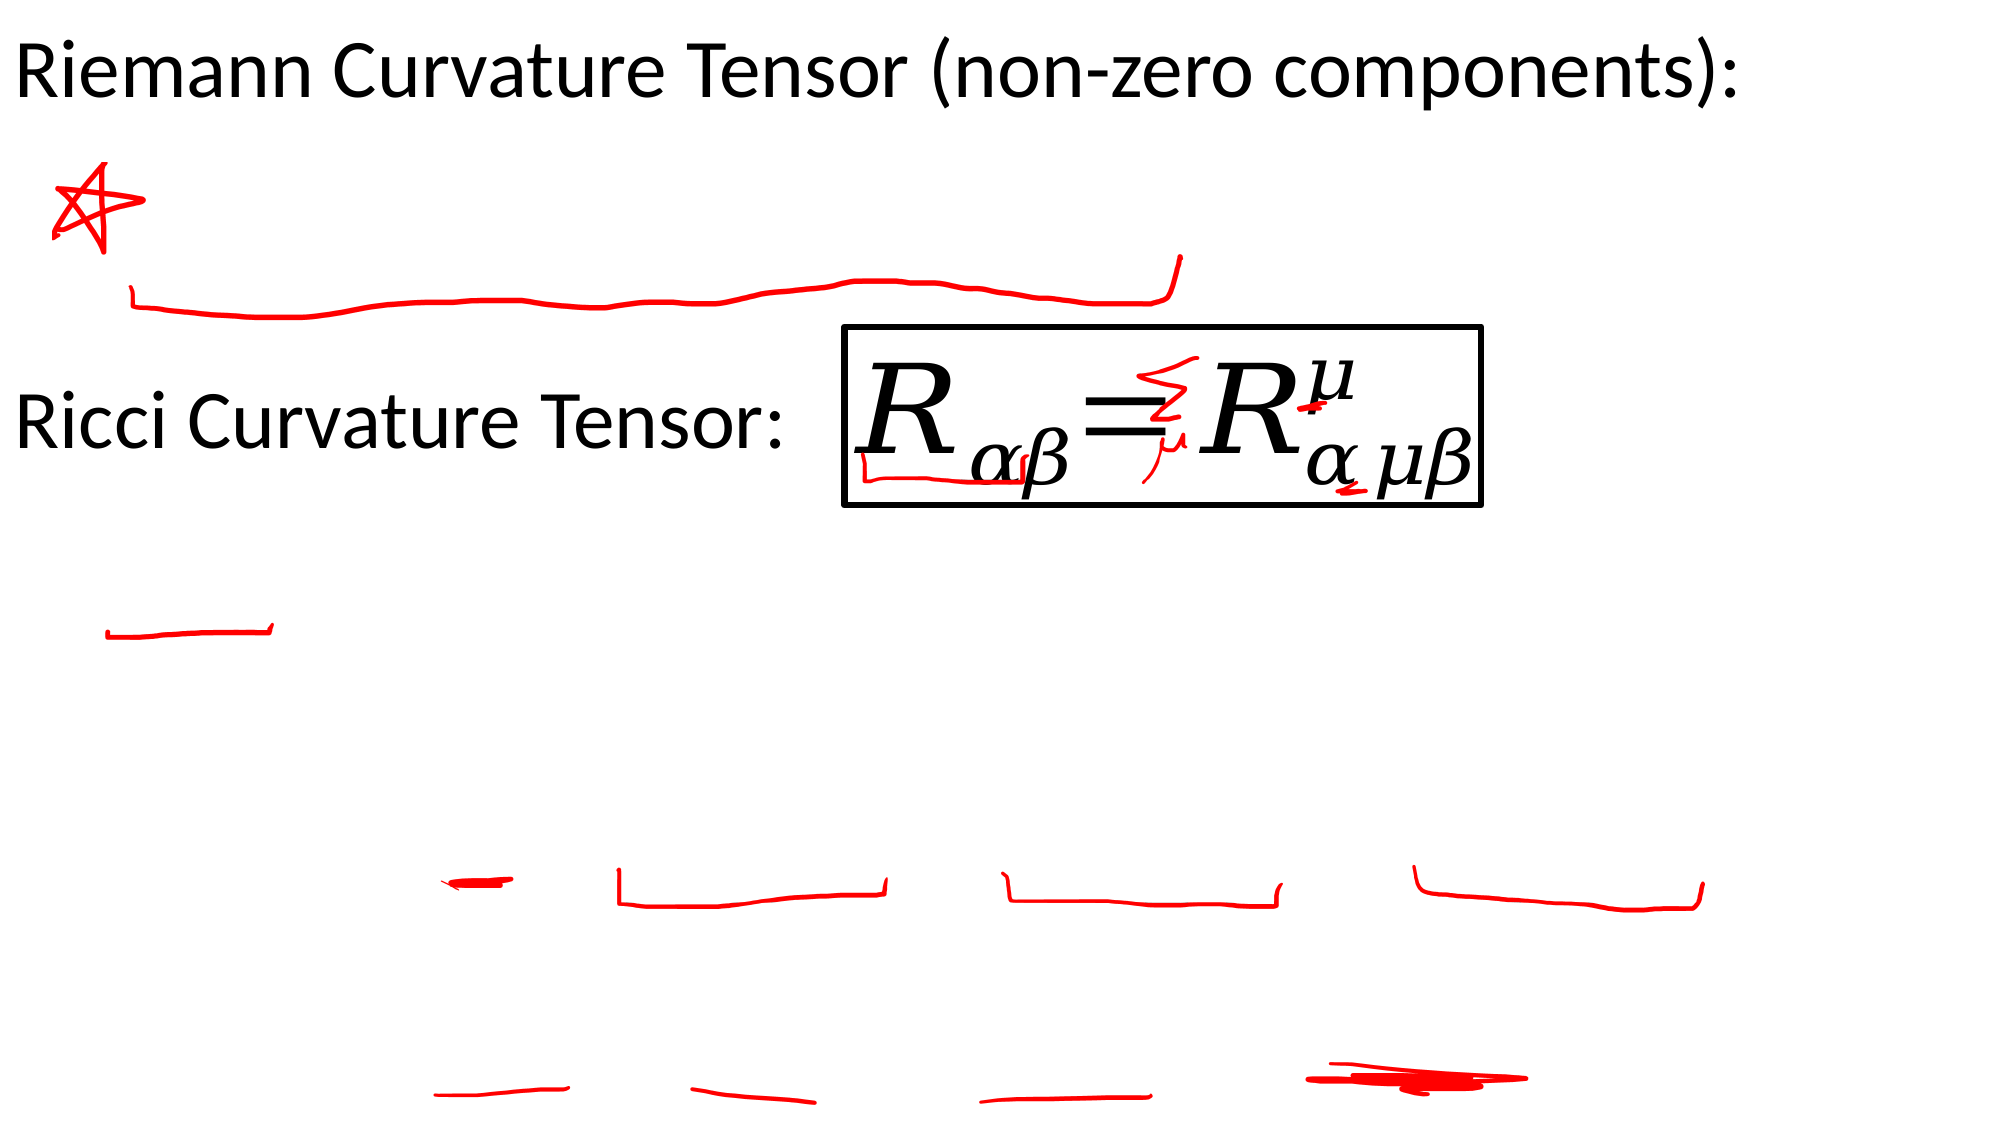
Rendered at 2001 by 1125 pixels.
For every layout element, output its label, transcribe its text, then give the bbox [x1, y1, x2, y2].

text_box Riemann Curvature Tensor (non-zero components): [0, 6, 1782, 122]
picture [52, 162, 1714, 1114]
text_box Ricci Curvature Tensor: [0, 357, 52, 473]
